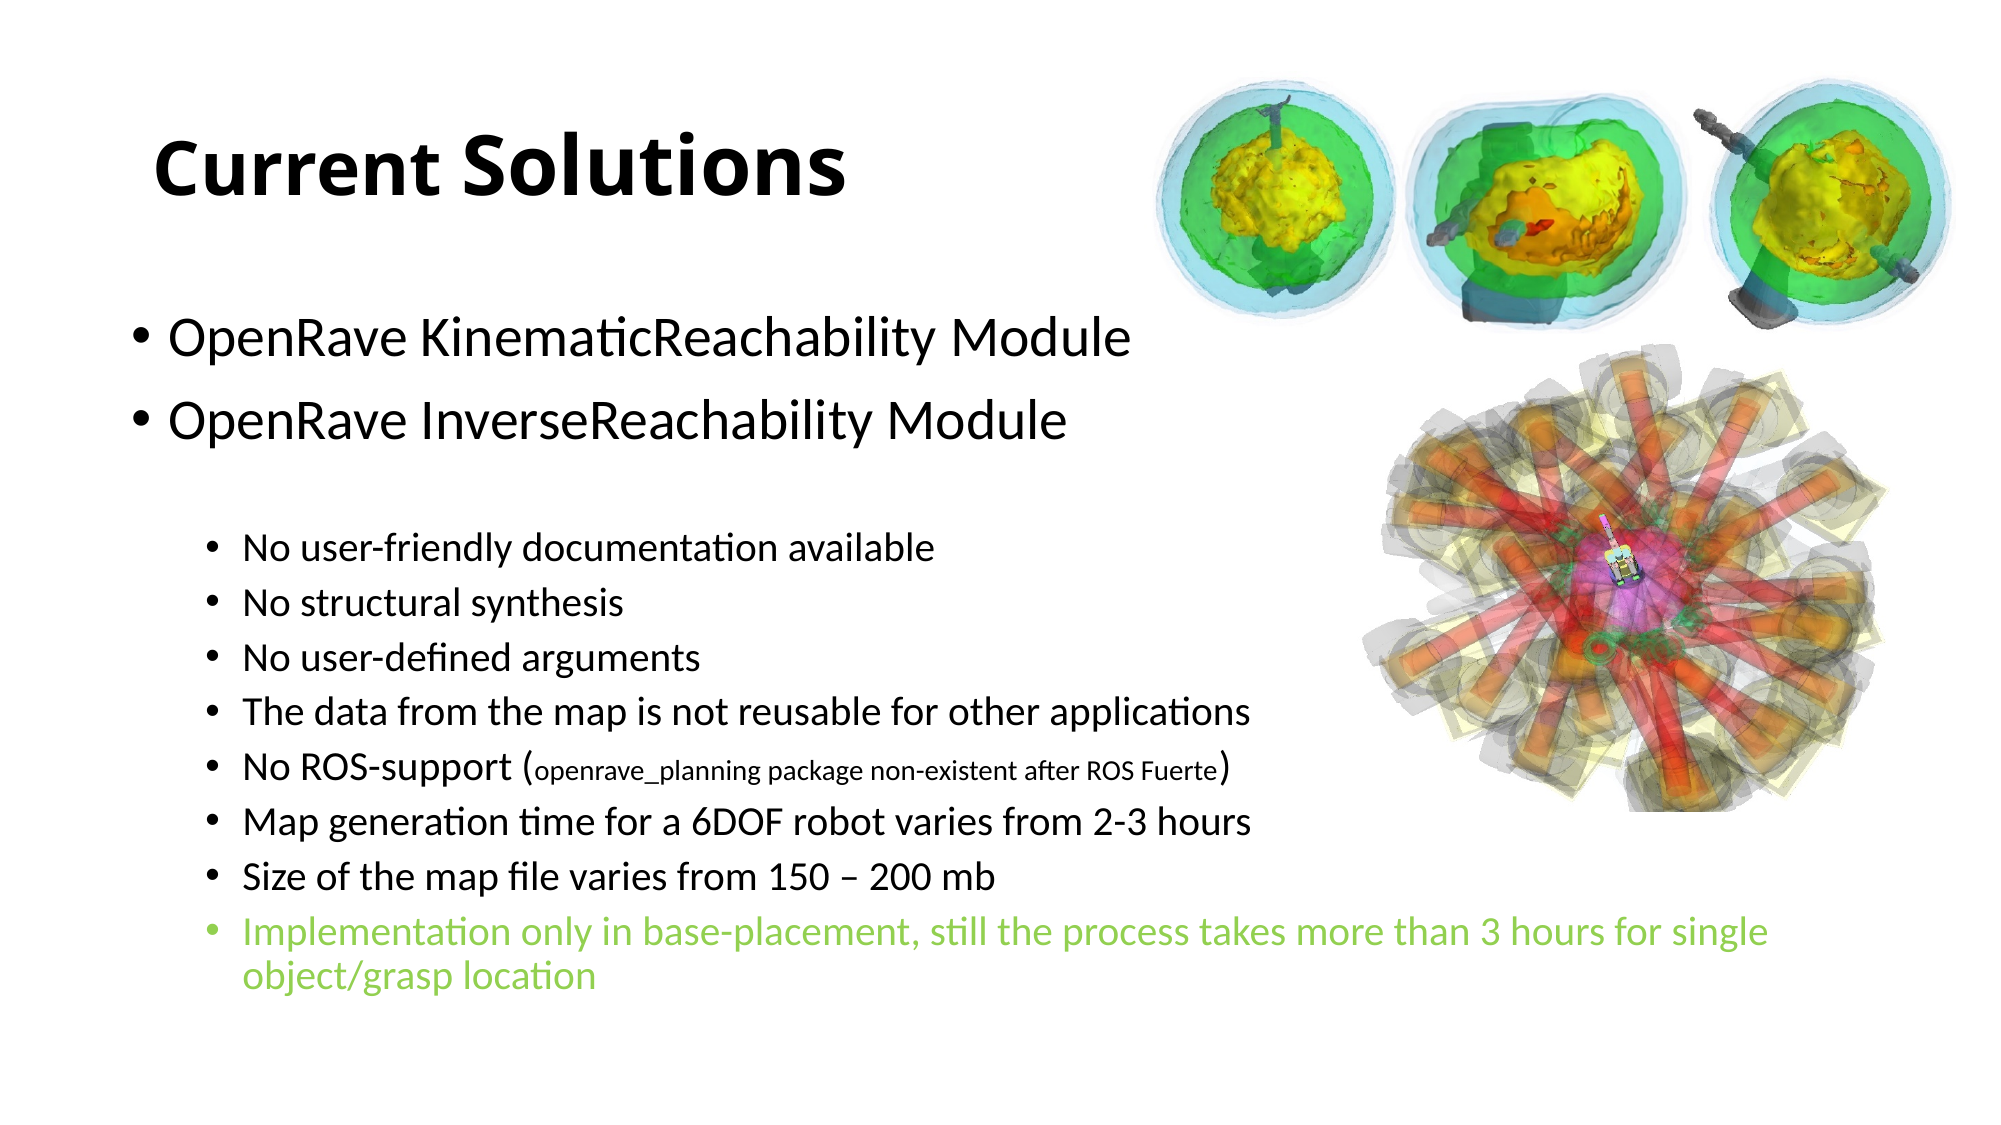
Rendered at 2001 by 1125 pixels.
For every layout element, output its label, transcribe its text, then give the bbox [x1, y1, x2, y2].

list OpenRave KinematicReachability Module OpenRave InverseReachability Module No user-friendly documentation available No structural synthesis No user-defined arguments The data from the map is not reusable for other applications No ROS-support (openrave_planning package non-existent after ROS Fuerte) Map generation time for a 6DOF robot varies from 2-3 hours Size of the map file varies from 150 – 200 mb Implementation only in base-placement, still the process takes more than 3 hours for single object/grasp location [116, 299, 1842, 1014]
title Current Solutions [137, 59, 1863, 278]
picture [1144, 71, 1956, 812]
